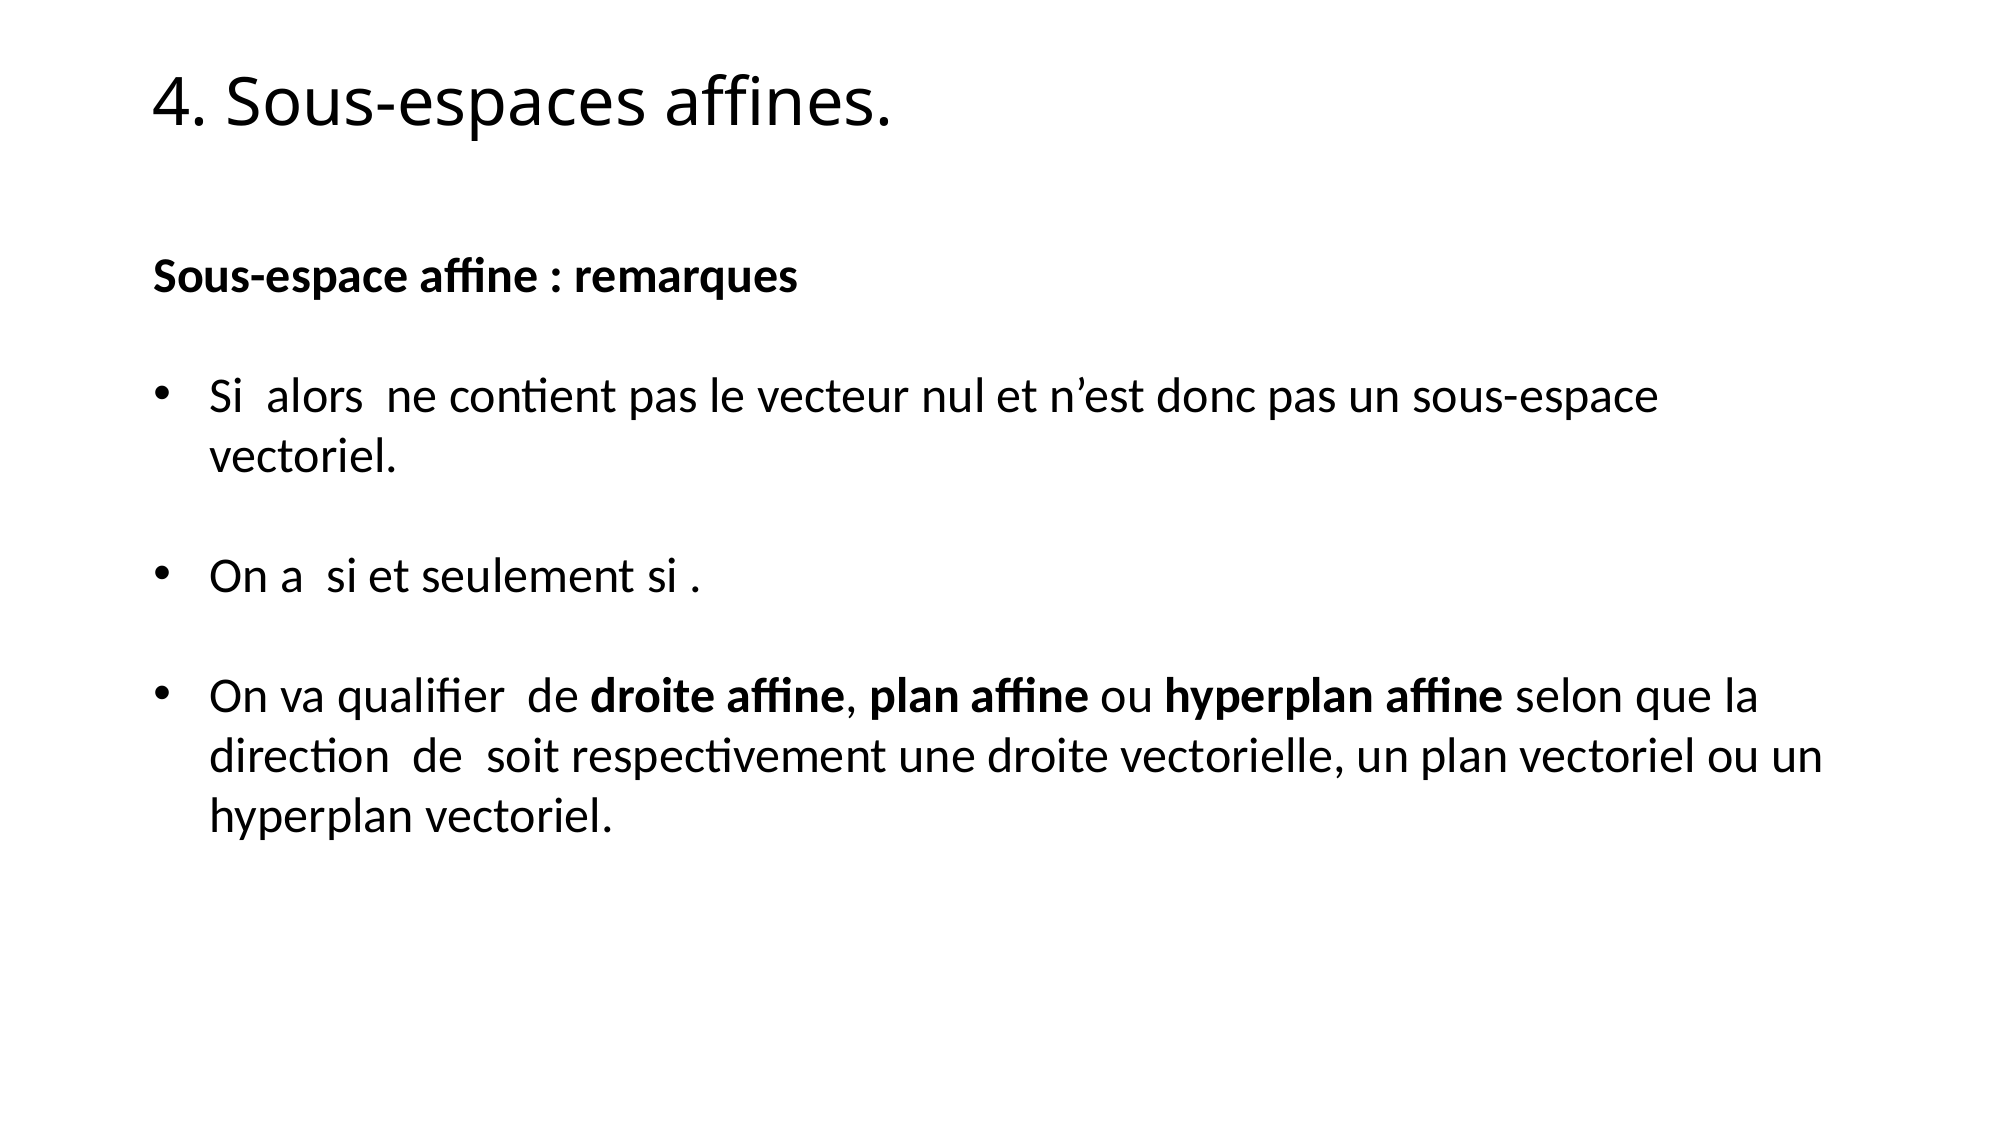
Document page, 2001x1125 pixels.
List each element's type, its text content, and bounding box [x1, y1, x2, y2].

text_box 4. Sous-espaces affines. [137, 59, 1863, 155]
